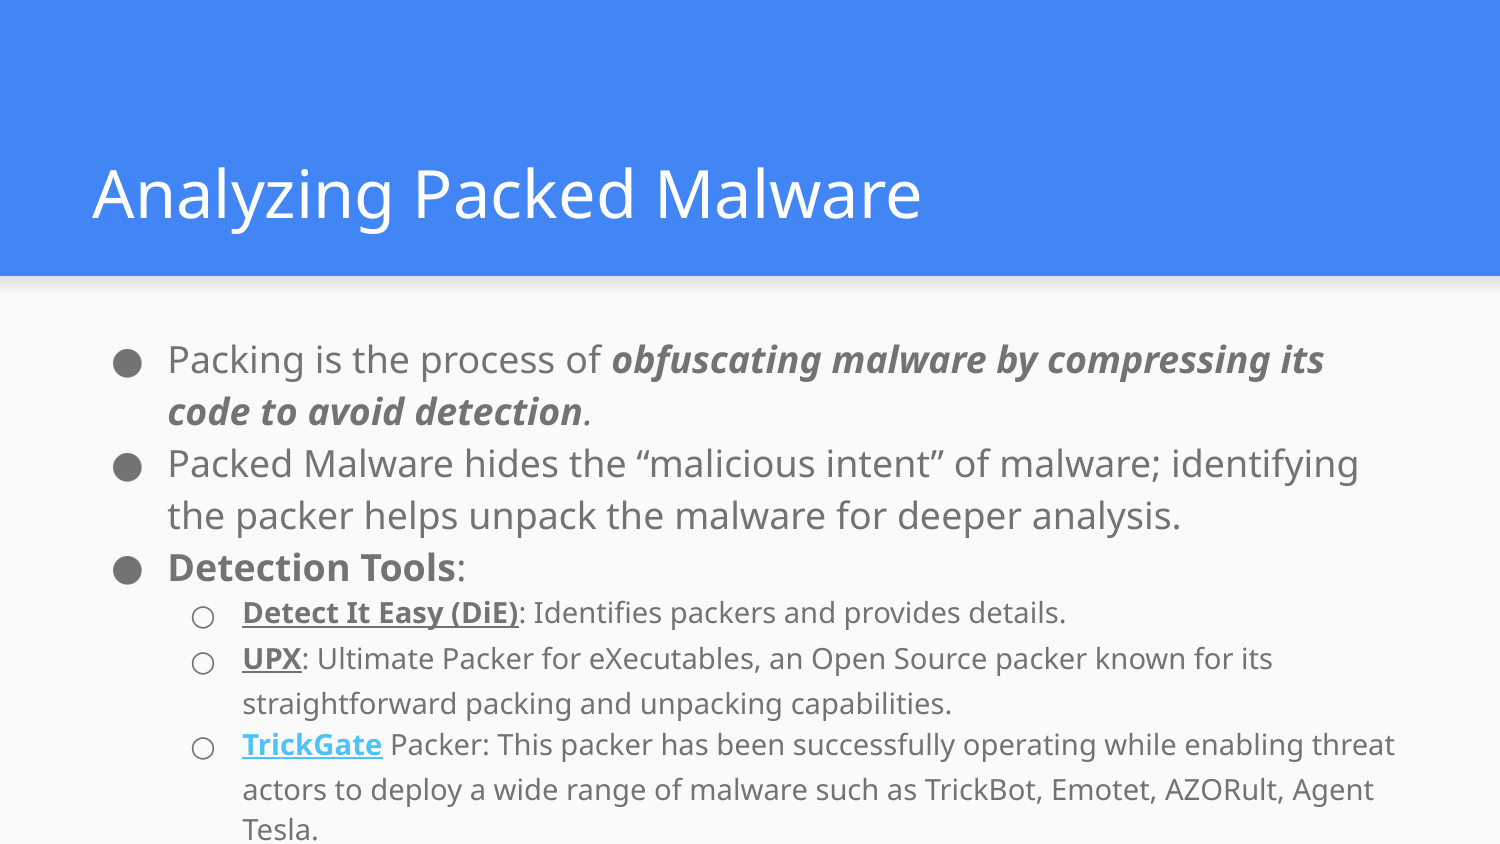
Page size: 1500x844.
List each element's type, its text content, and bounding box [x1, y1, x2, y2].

title Analyzing Packed Malware [77, 121, 1427, 248]
list Packing is the process of obfuscating malware by compressing its code to avoid detection. Packed Malware hides the “malicious intent” of malware; identifying the packer helps unpack the malware for deeper analysis. Detection Tools: Detect It Easy (DiE): Identifies packers and provides details. UPX: Ultimate Packer for eXecutables, an Open Source packer known for its straightforward packing and unpacking capabilities. TrickGate Packer: This packer has been successfully operating while enabling threat actors to deploy a wide range of malware such as TrickBot, Emotet, AZORult, Agent Tesla. [77, 314, 1427, 760]
